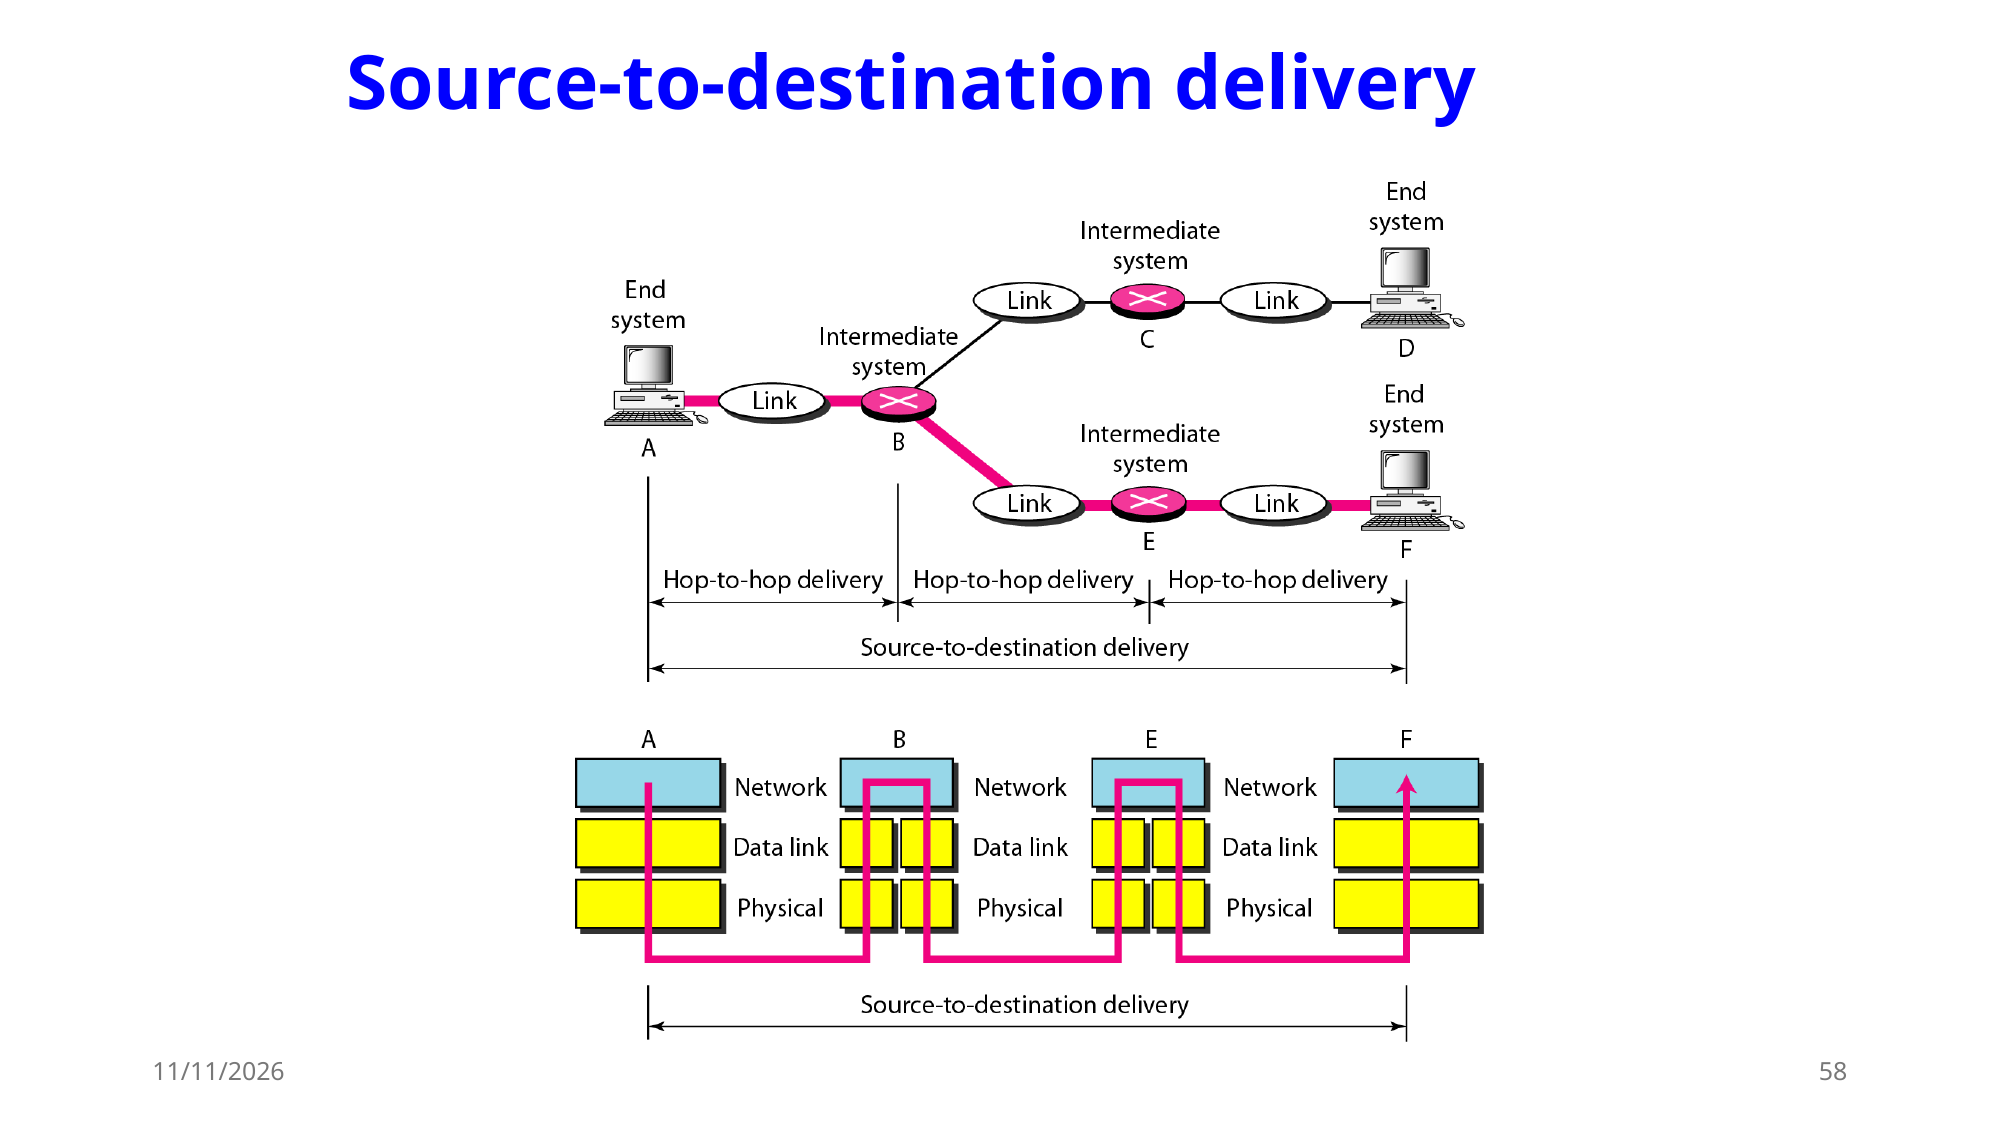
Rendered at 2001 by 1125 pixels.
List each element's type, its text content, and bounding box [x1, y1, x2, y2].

slide_number 58 [1412, 1042, 1863, 1103]
picture [574, 178, 1485, 1042]
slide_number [137, 1042, 588, 1103]
title Source-to-destination delivery [331, 0, 1682, 179]
